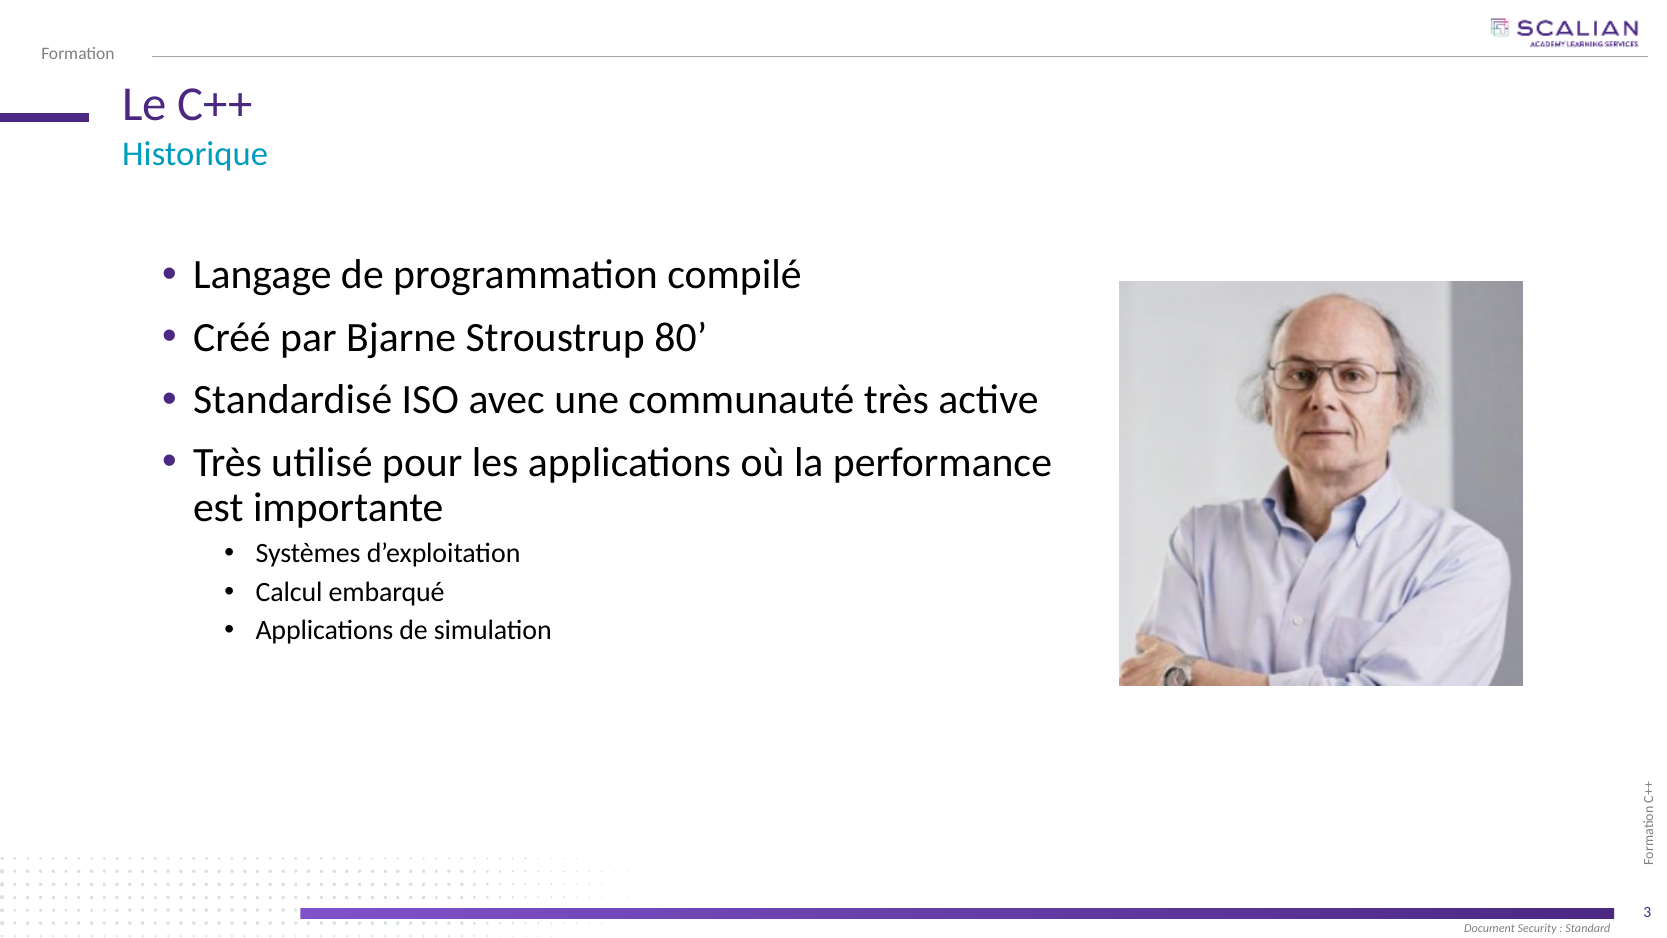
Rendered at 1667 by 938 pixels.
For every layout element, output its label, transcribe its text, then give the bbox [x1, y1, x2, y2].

list Historique [107, 128, 805, 182]
picture [1119, 281, 1523, 686]
picture [1482, 8, 1648, 56]
title Le C++ [107, 71, 805, 116]
list Langage de programmation compilé Créé par Bjarne Stroustrup 80’ Standardisé ISO avec une communauté très active Très utilisé pour les applications où la performance est importante Systèmes d’exploitation Calcul embarqué Applications de simulation [147, 245, 1070, 840]
